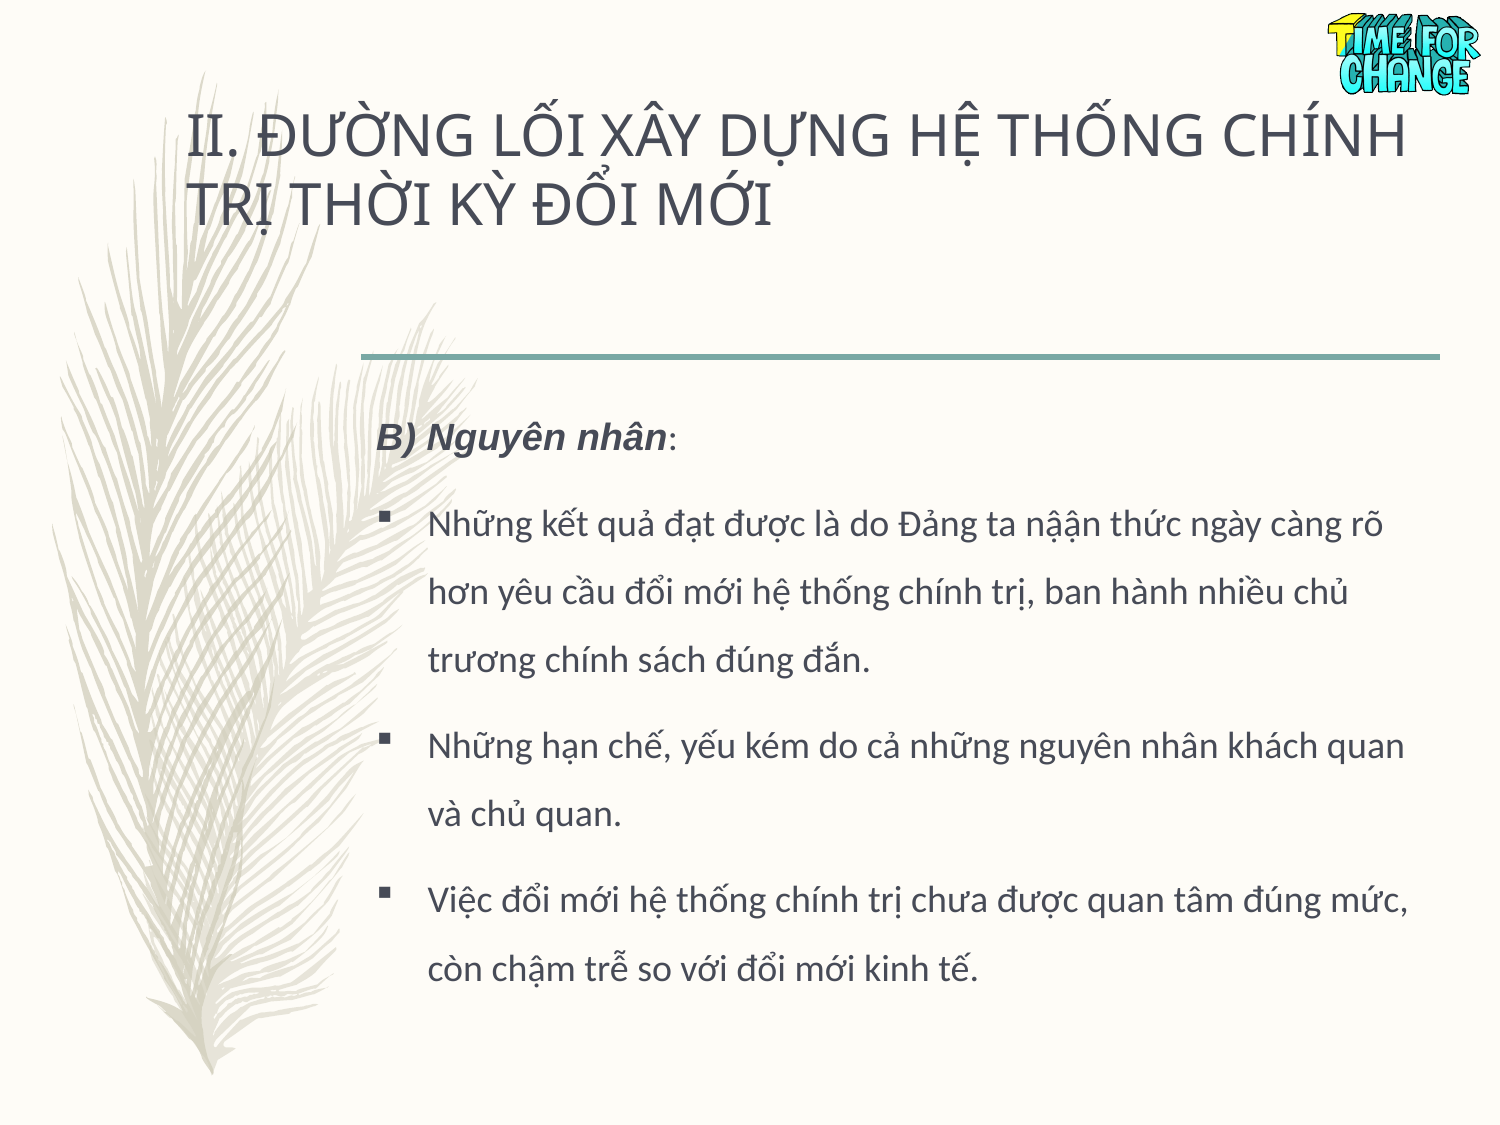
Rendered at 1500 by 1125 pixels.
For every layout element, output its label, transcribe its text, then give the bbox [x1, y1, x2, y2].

picture [1320, 3, 1487, 107]
title II. ĐƯỜNG LỐI XÂY DỰNG HỆ THỐNG CHÍNH TRỊ THỜI KỲ ĐỔI MỚI [171, 93, 1440, 350]
list B) Nguyên nhân: Những kết quả đạt được là do Đảng ta nậận thức ngày càng rõ hơn yêu cầu đổi mới hệ thống chính trị, ban hành nhiều chủ trương chính sách đúng đắn. Những hạn chế, yếu kém do cả những nguyên nhân khách quan và chủ quan. Việc đổi mới hệ thống chính trị chưa được quan tâm đúng mức, còn chậm trễ so với đổi mới kinh tế. [360, 399, 1440, 999]
